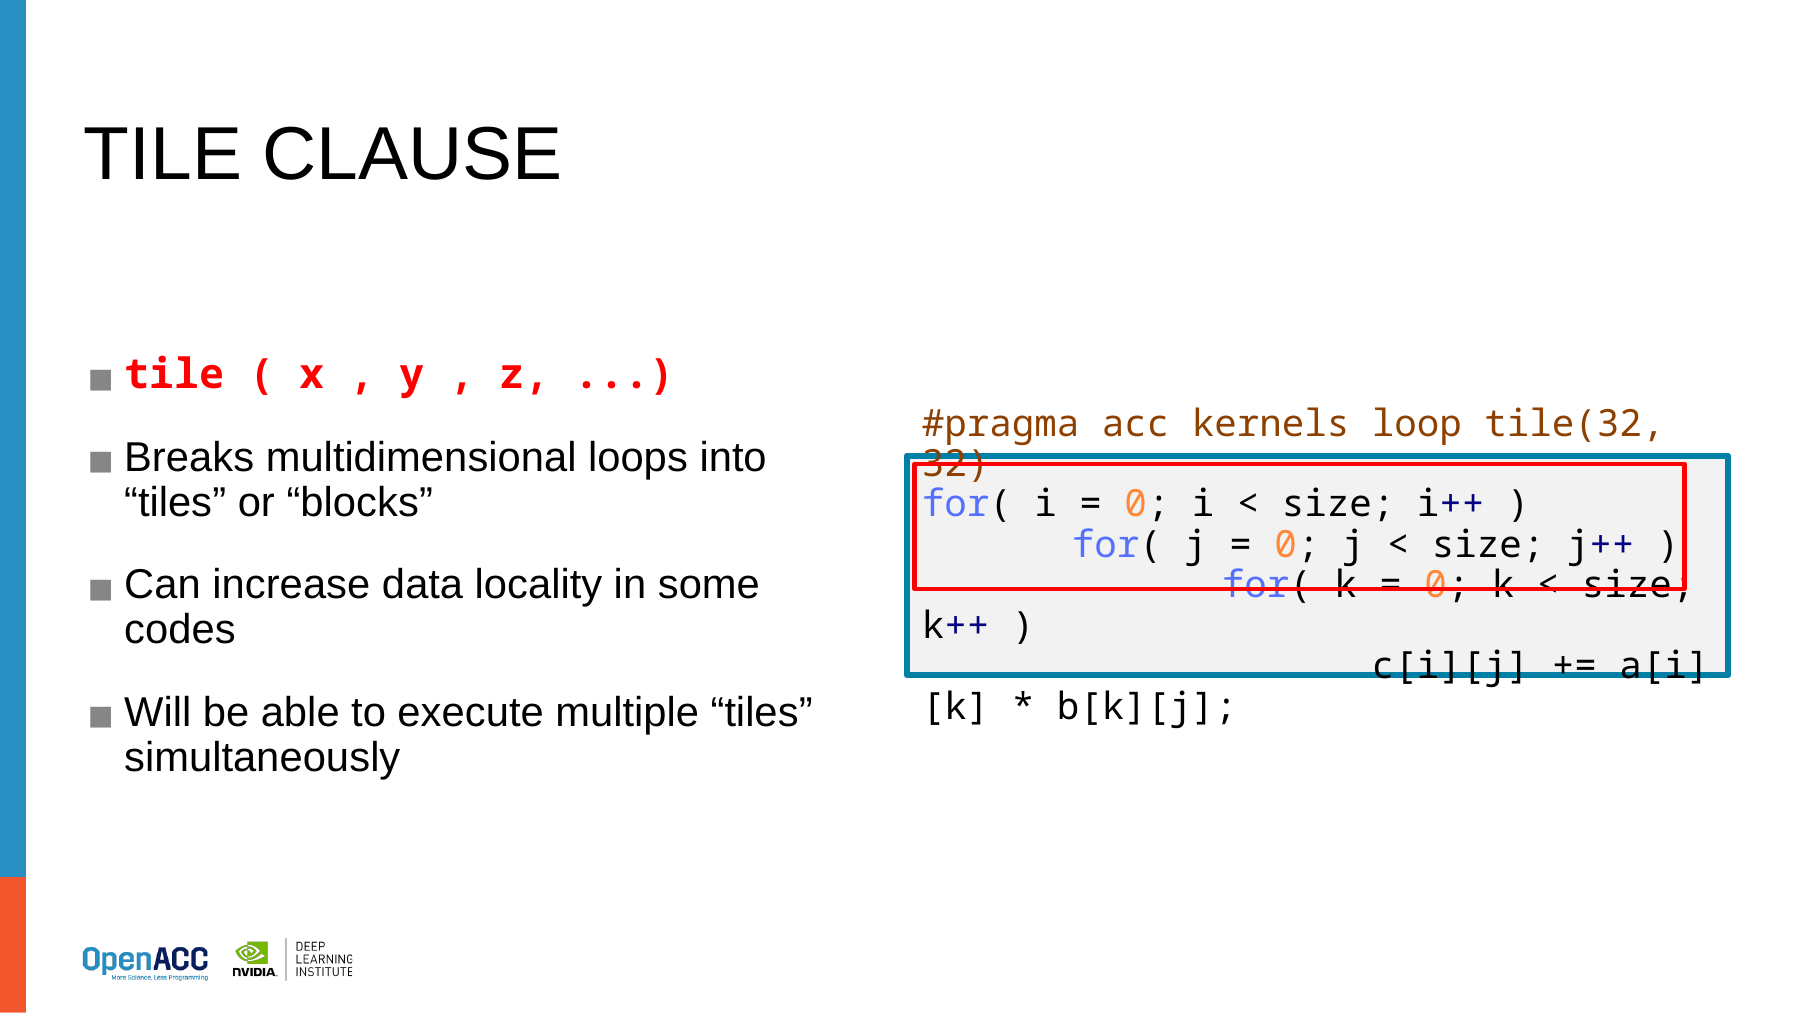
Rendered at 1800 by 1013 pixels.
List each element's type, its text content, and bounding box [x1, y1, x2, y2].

text_box [914, 463, 1685, 589]
picture [233, 955, 353, 981]
text_box #pragma acc kernels loop tile(32, 32) for( i = 0; i < size; i++ ) for( j = 0; j < size; j++ ) for( k = 0; k < size; k++ ) c[i][j] += a[i][k] * b[k][j]; [906, 455, 1729, 676]
picture [81, 955, 208, 981]
list tile ( x , y , z, ...) Breaks multidimensional loops into “tiles” or “blocks” Can increase data locality in some codes Will be able to execute multiple “tiles” simultaneously [71, 345, 884, 955]
title TILE CLAUSE [68, 106, 1706, 204]
